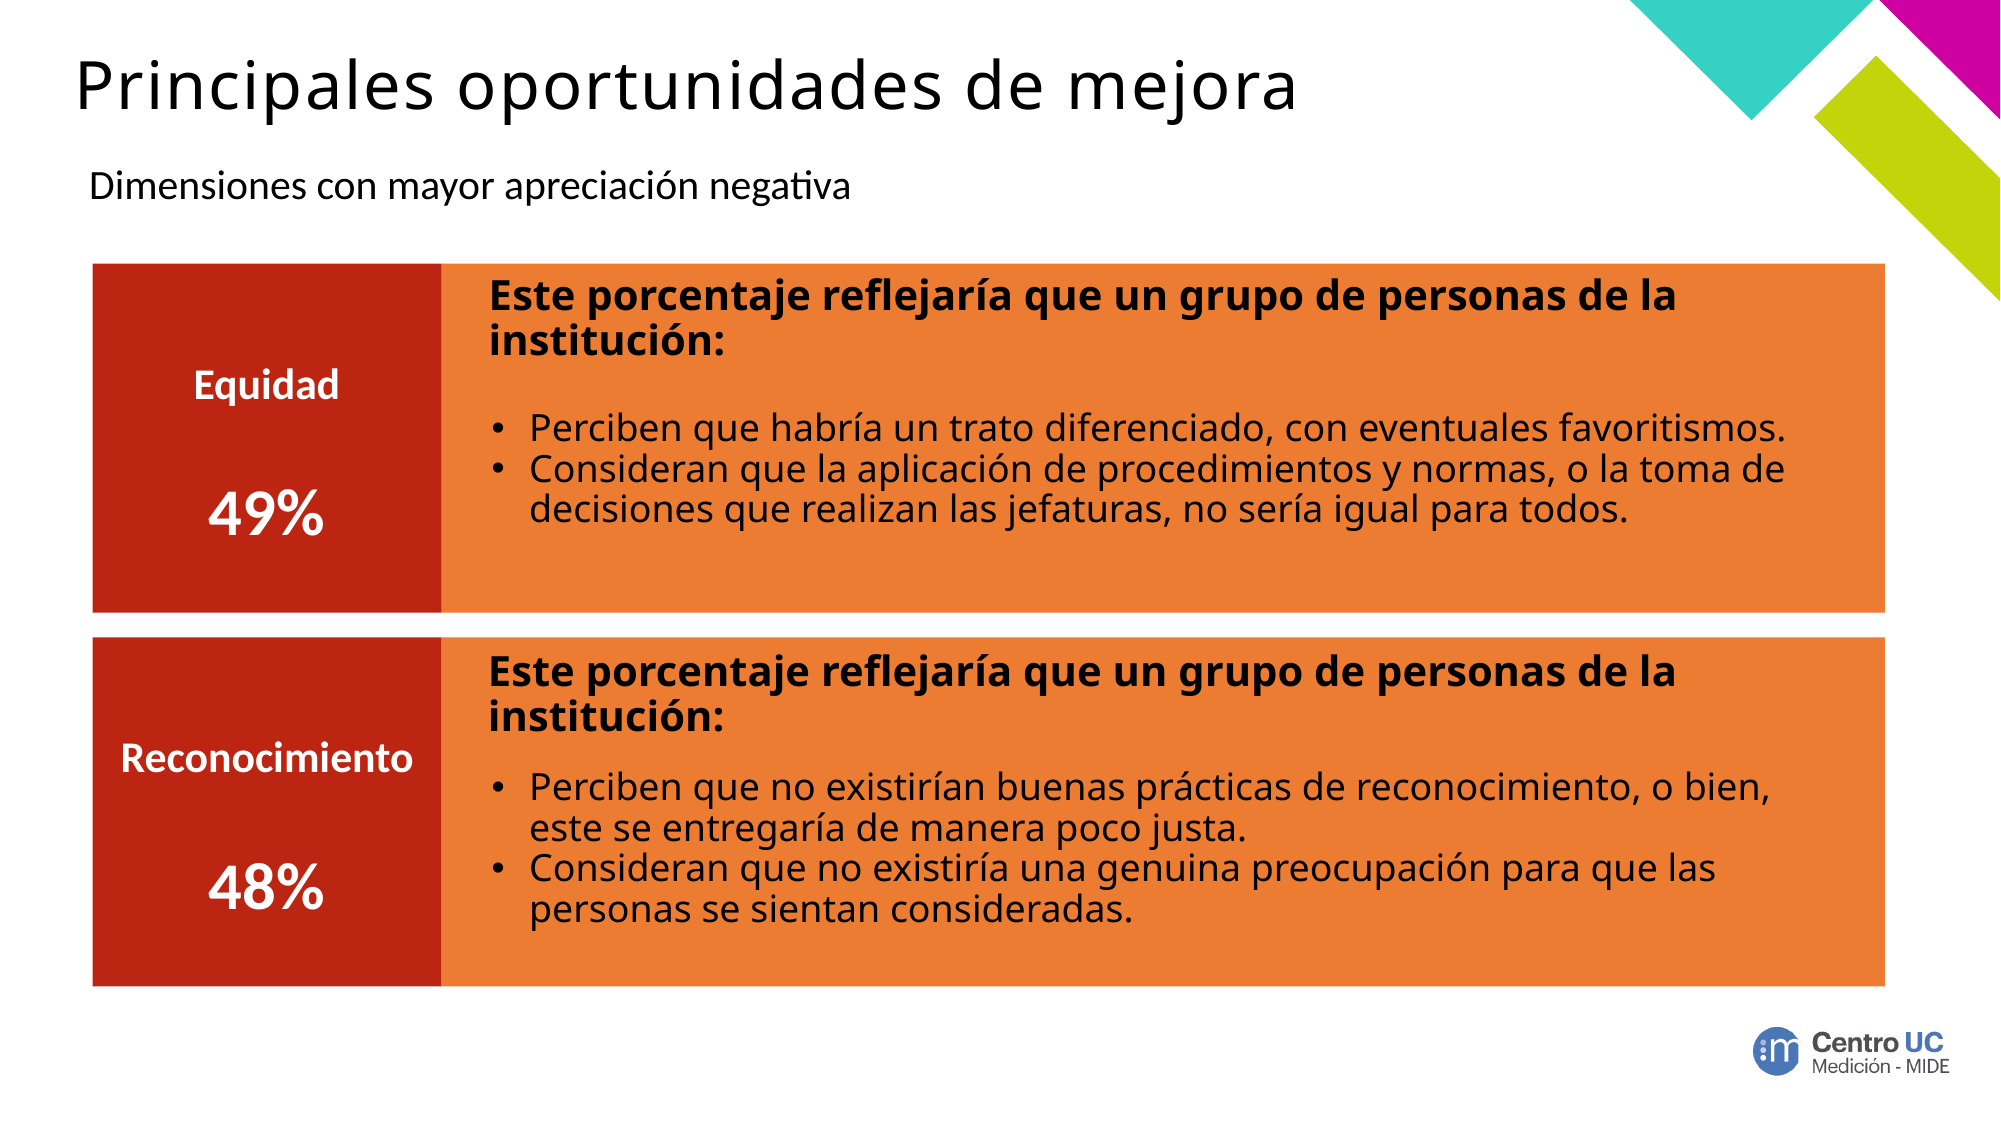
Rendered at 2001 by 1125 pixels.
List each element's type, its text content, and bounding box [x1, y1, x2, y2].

list Perciben que no existirían buenas prácticas de reconocimiento, o bien, este se entregaría de manera poco justa. Consideran que no existiría una genuina preocupación para que las personas se sientan consideradas. [472, 744, 1852, 955]
list Dimensiones con mayor apreciación negativa [74, 147, 1202, 224]
list 49% [92, 451, 442, 578]
title Principales oportunidades de mejora [74, 52, 1630, 153]
list Reconocimiento [92, 690, 442, 824]
list Equidad [92, 316, 442, 451]
list 48% [92, 824, 442, 952]
list Este porcentaje reflejaría que un grupo de personas de la institución: [473, 287, 1853, 351]
list Este porcentaje reflejaría que un grupo de personas de la institución: [472, 663, 1852, 727]
list Perciben que habría un trato diferenciado, con eventuales favoritismos. Consideran que la aplicación de procedimientos y normas, o la toma de decisiones que realizan las jefaturas, no sería igual para todos. [472, 364, 1852, 575]
picture [1753, 1025, 1951, 1077]
